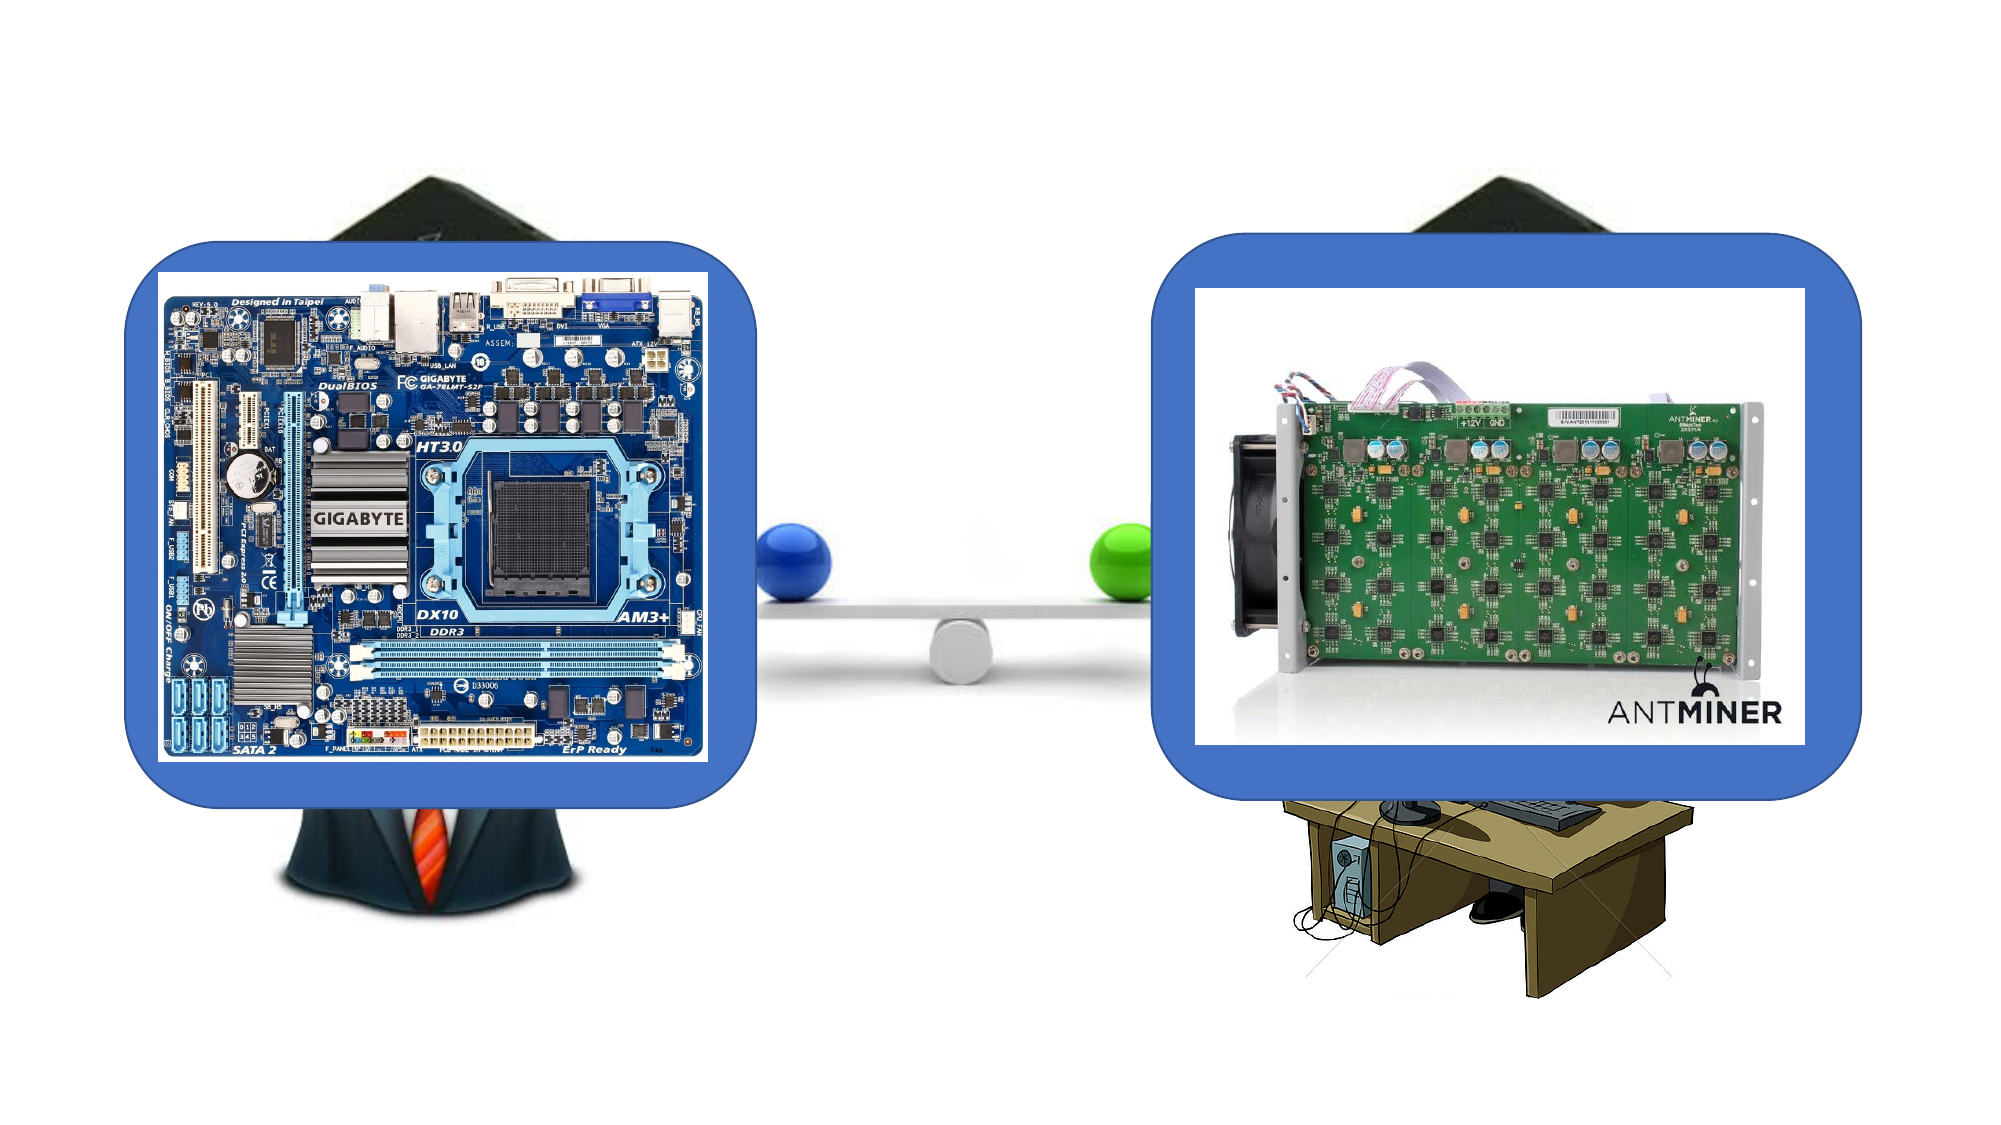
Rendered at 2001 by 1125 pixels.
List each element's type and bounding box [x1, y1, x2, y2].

picture [158, 167, 1805, 1013]
text_box [647, 240, 758, 429]
text_box [1695, 232, 1863, 801]
text_box [1150, 232, 1282, 429]
text_box [124, 241, 253, 810]
text_box [606, 762, 741, 810]
text_box [1174, 745, 1282, 801]
